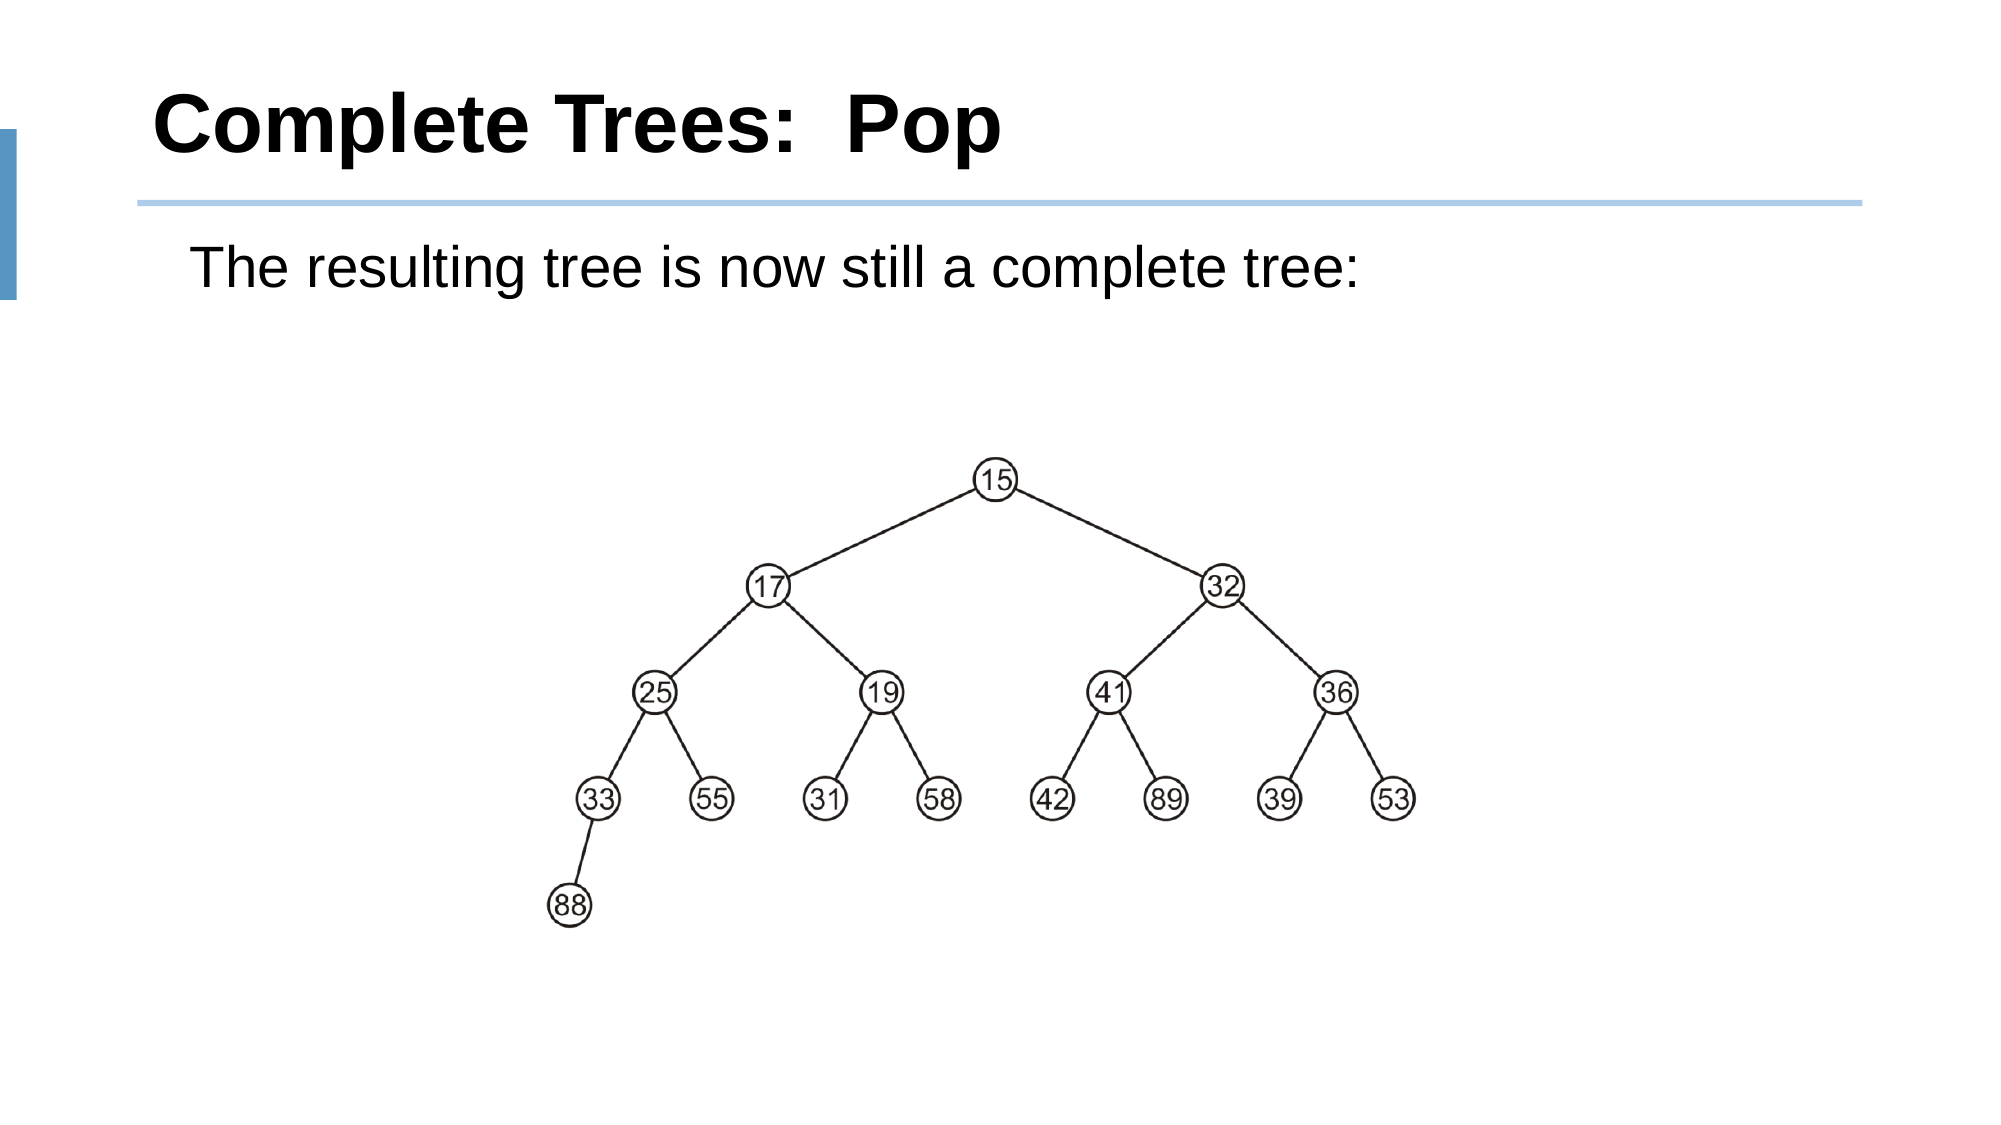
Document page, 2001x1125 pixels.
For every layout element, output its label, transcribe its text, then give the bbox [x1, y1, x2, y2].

picture [541, 394, 1421, 933]
list The resulting tree is now still a complete tree: [137, 229, 1863, 1014]
title Complete Trees: Pop [137, 42, 1863, 208]
